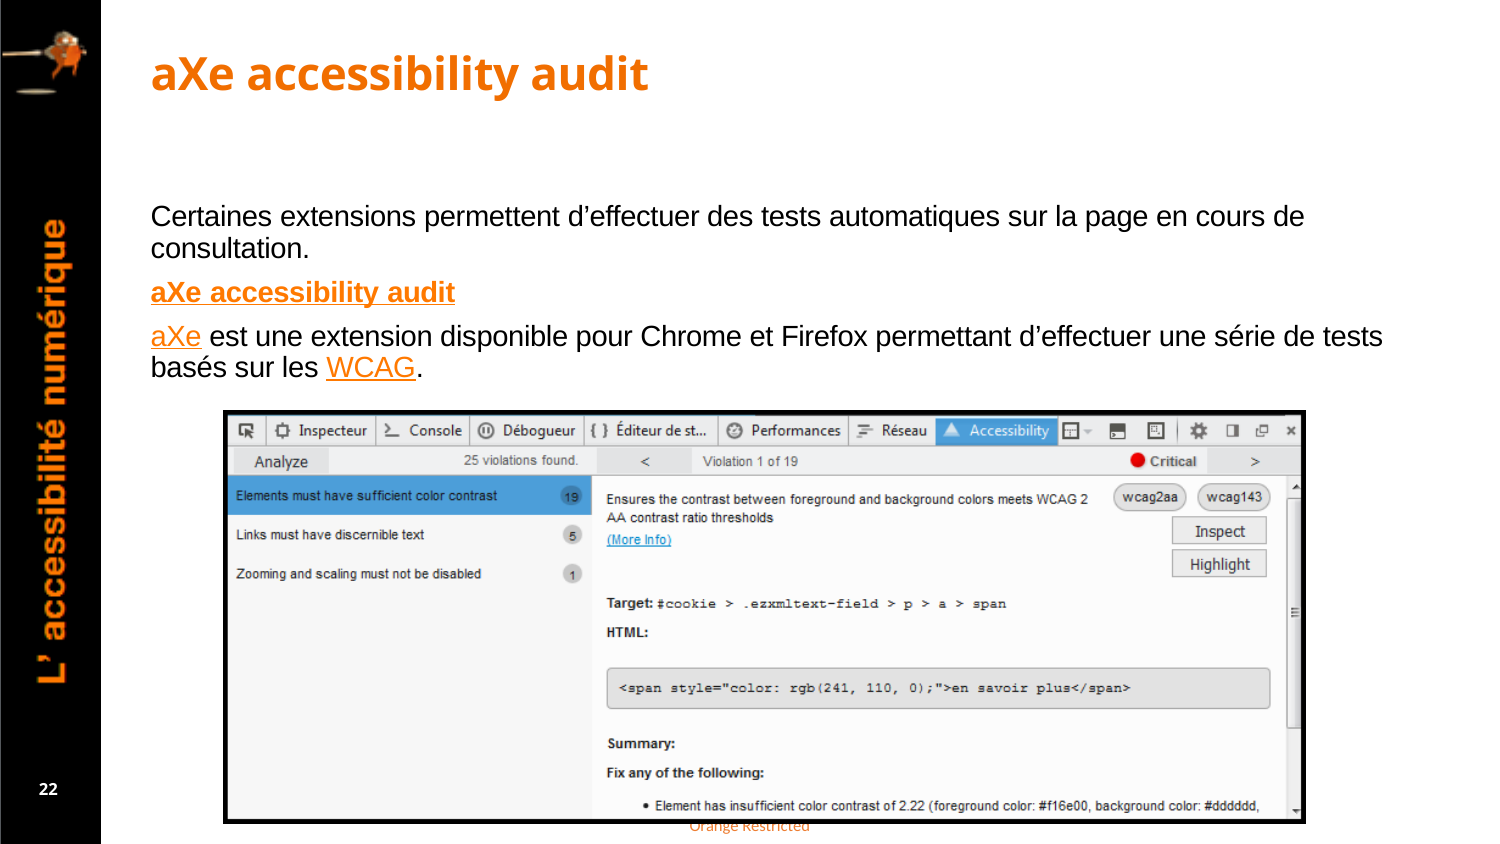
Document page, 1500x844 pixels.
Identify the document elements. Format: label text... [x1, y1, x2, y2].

title aXe accessibility audit [135, 43, 1459, 166]
picture [222, 410, 1306, 824]
list Certaines extensions permettent d’effectuer des tests automatiques sur la page en cours de consultation. aXe accessibility audit aXe est une extension disponible pour Chrome et Firefox permettant d’effectuer une série de tests basés sur les WCAG. [135, 194, 1459, 741]
picture [0, 0, 101, 844]
